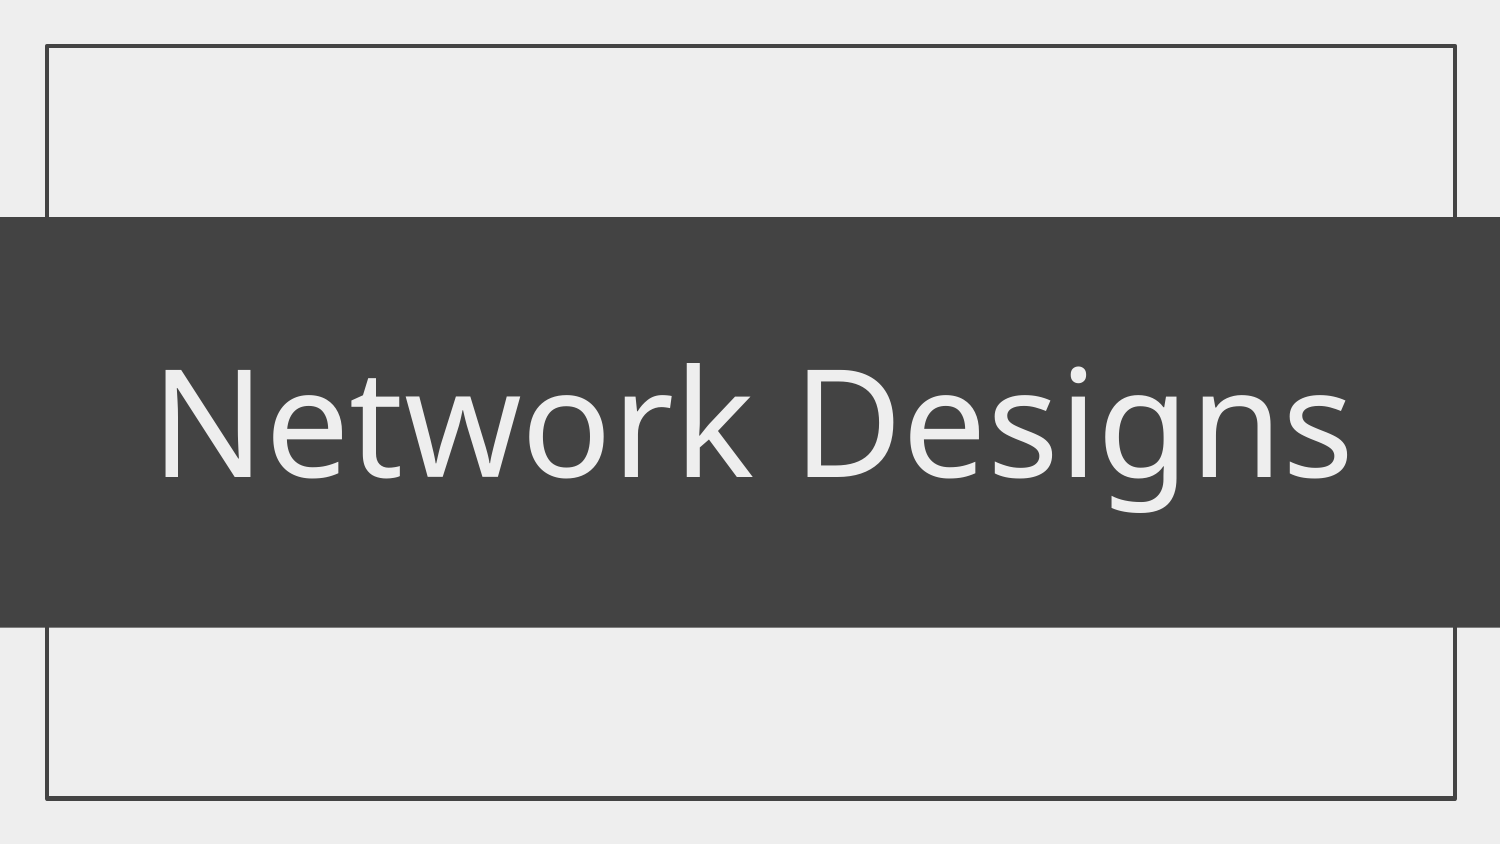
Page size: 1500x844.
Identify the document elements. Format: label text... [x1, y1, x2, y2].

title Network Designs [54, 200, 1453, 523]
